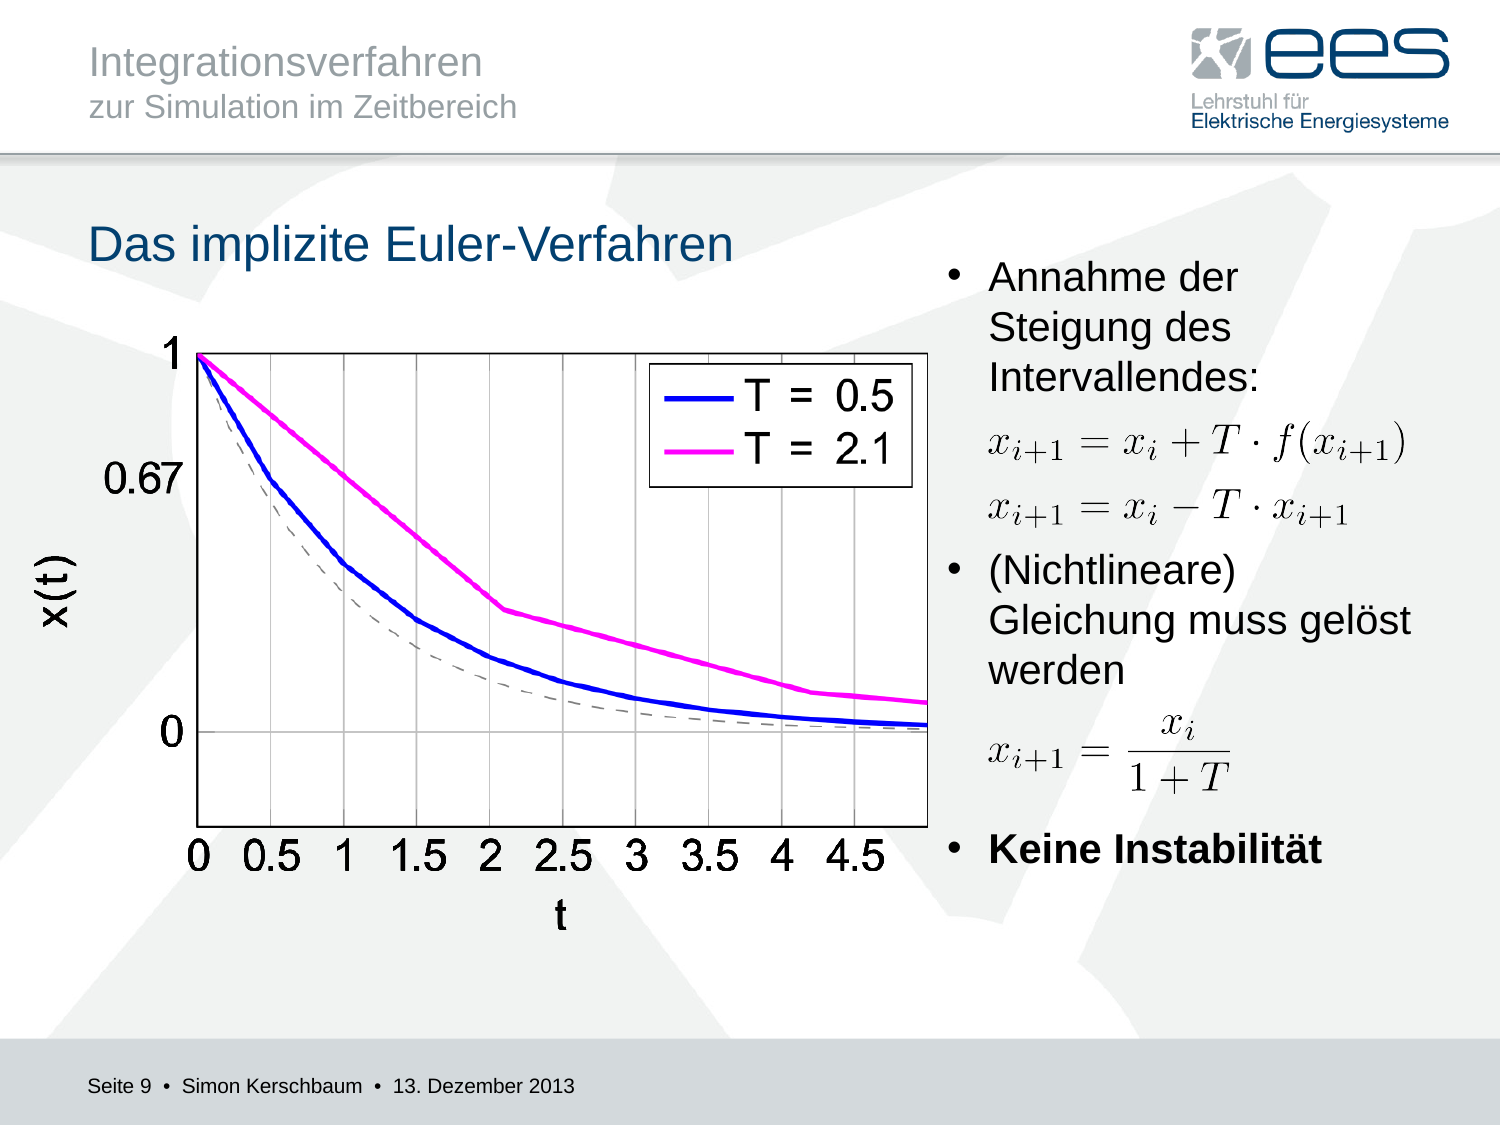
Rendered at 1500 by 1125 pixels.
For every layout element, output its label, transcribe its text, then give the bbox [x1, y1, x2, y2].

list Annahme der Steigung des Intervallendes: (Nichtlineare) Gleichung muss gelöst werden Keine Instabilität [947, 249, 1413, 876]
picture [0, 155, 1500, 1038]
title Das implizite Euler-Verfahren [87, 180, 1413, 302]
